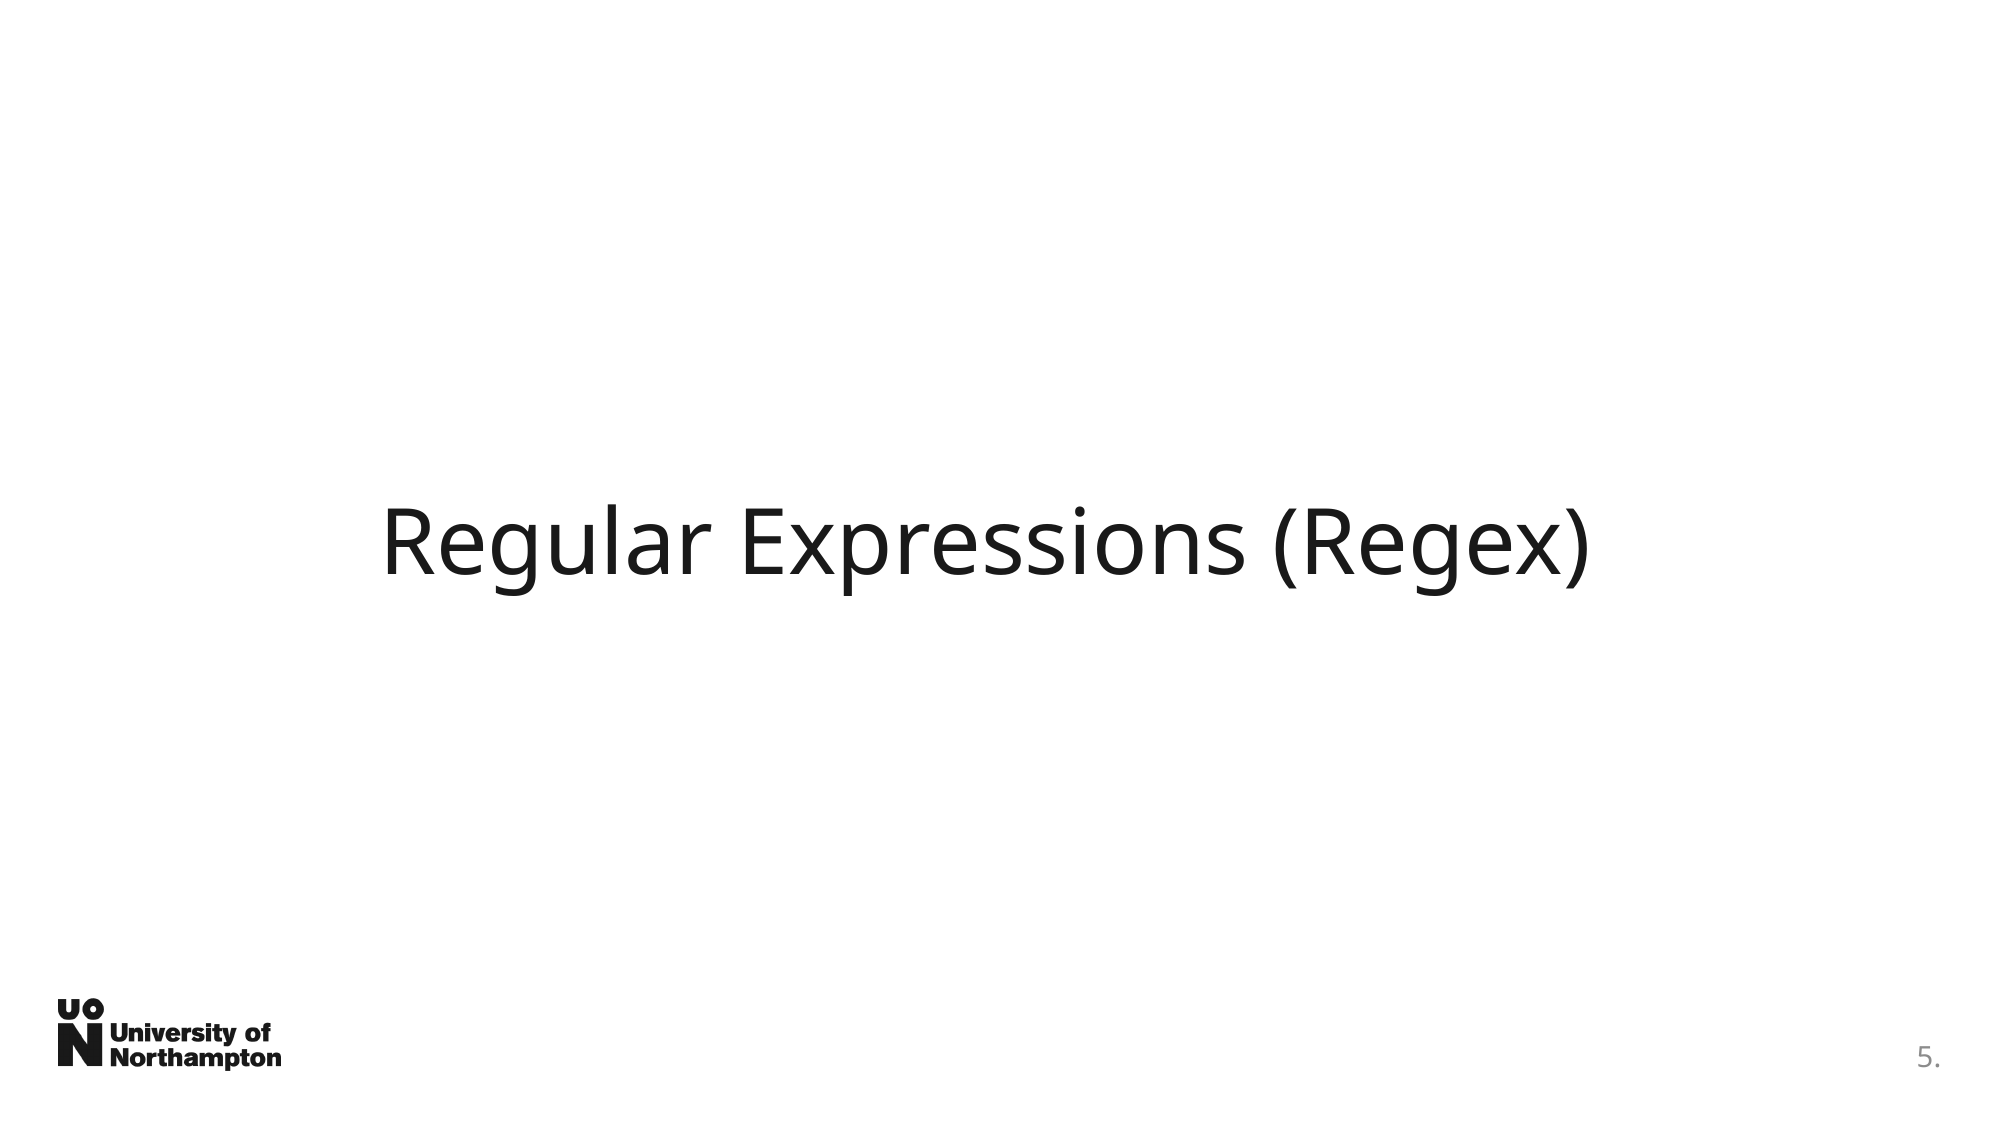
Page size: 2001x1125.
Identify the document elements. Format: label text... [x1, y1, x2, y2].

title Regular Expressions (Regex) [364, 487, 1744, 586]
picture [58, 998, 281, 1071]
slide_number 5. [1743, 1027, 1957, 1087]
